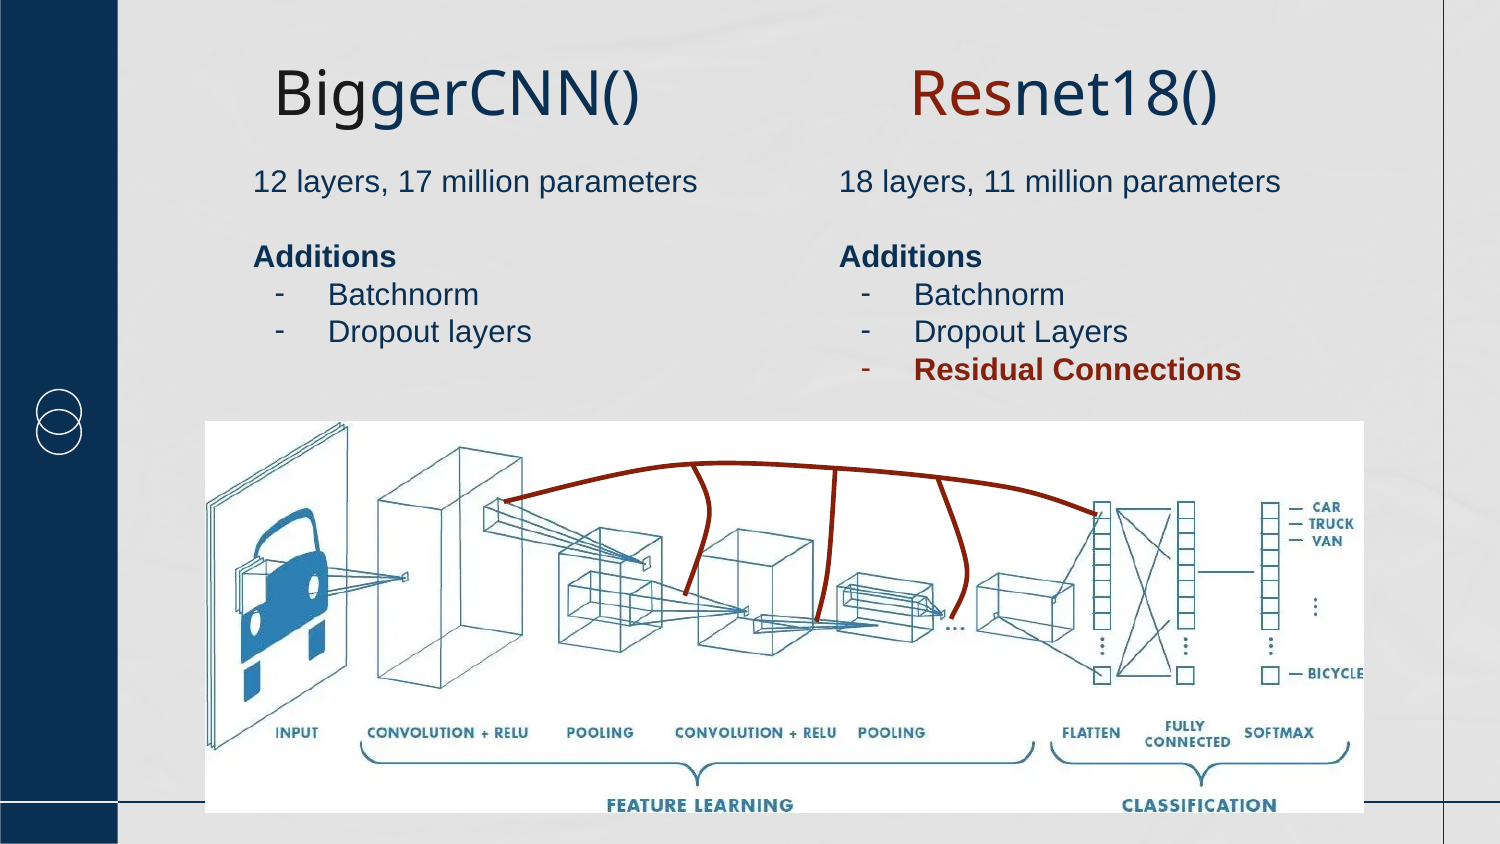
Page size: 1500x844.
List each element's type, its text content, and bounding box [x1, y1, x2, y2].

subtitle 18 layers, 11 million parameters Additions Batchnorm Dropout Layers Residual Connections [823, 146, 1306, 402]
subtitle Resnet18() [894, 51, 1306, 143]
subtitle 12 layers, 17 million parameters Additions Batchnorm Dropout layers [237, 146, 774, 389]
subtitle BiggerCNN() [258, 51, 670, 143]
picture [205, 421, 1364, 814]
